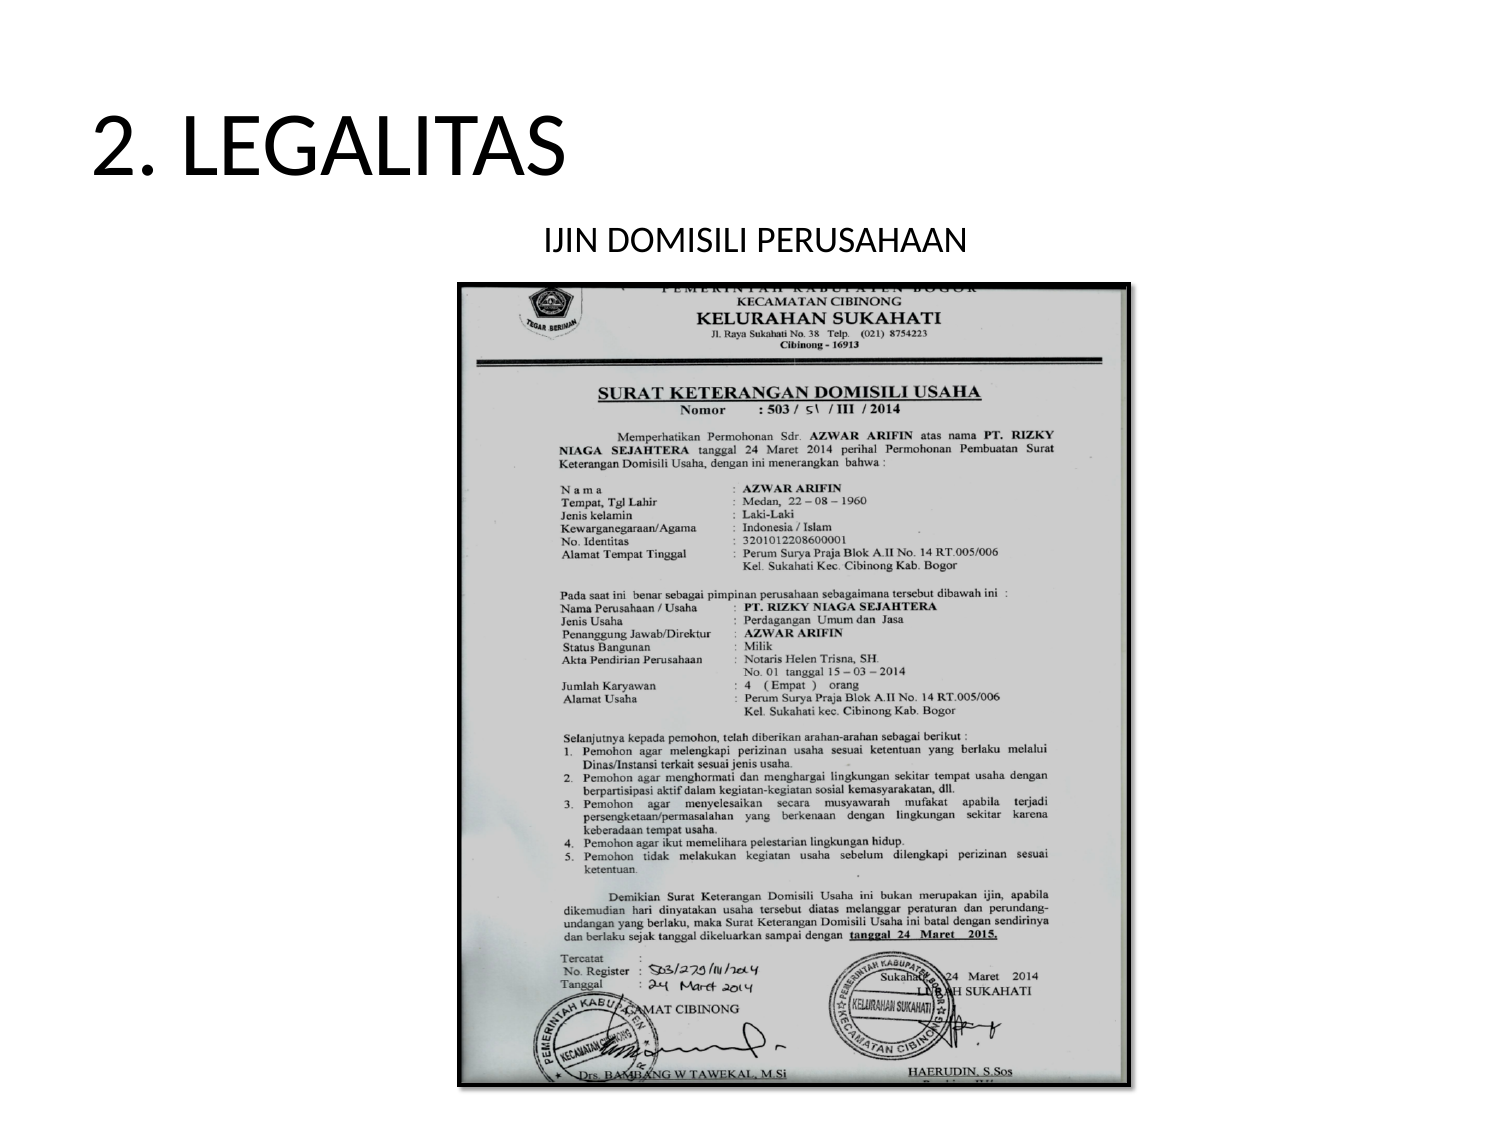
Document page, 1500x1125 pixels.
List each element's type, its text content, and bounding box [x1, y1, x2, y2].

title 2. LEGALITAS [75, 45, 1425, 233]
text_box IJIN DOMISILI PERUSAHAAN [490, 208, 1022, 268]
picture [454, 278, 1140, 1096]
